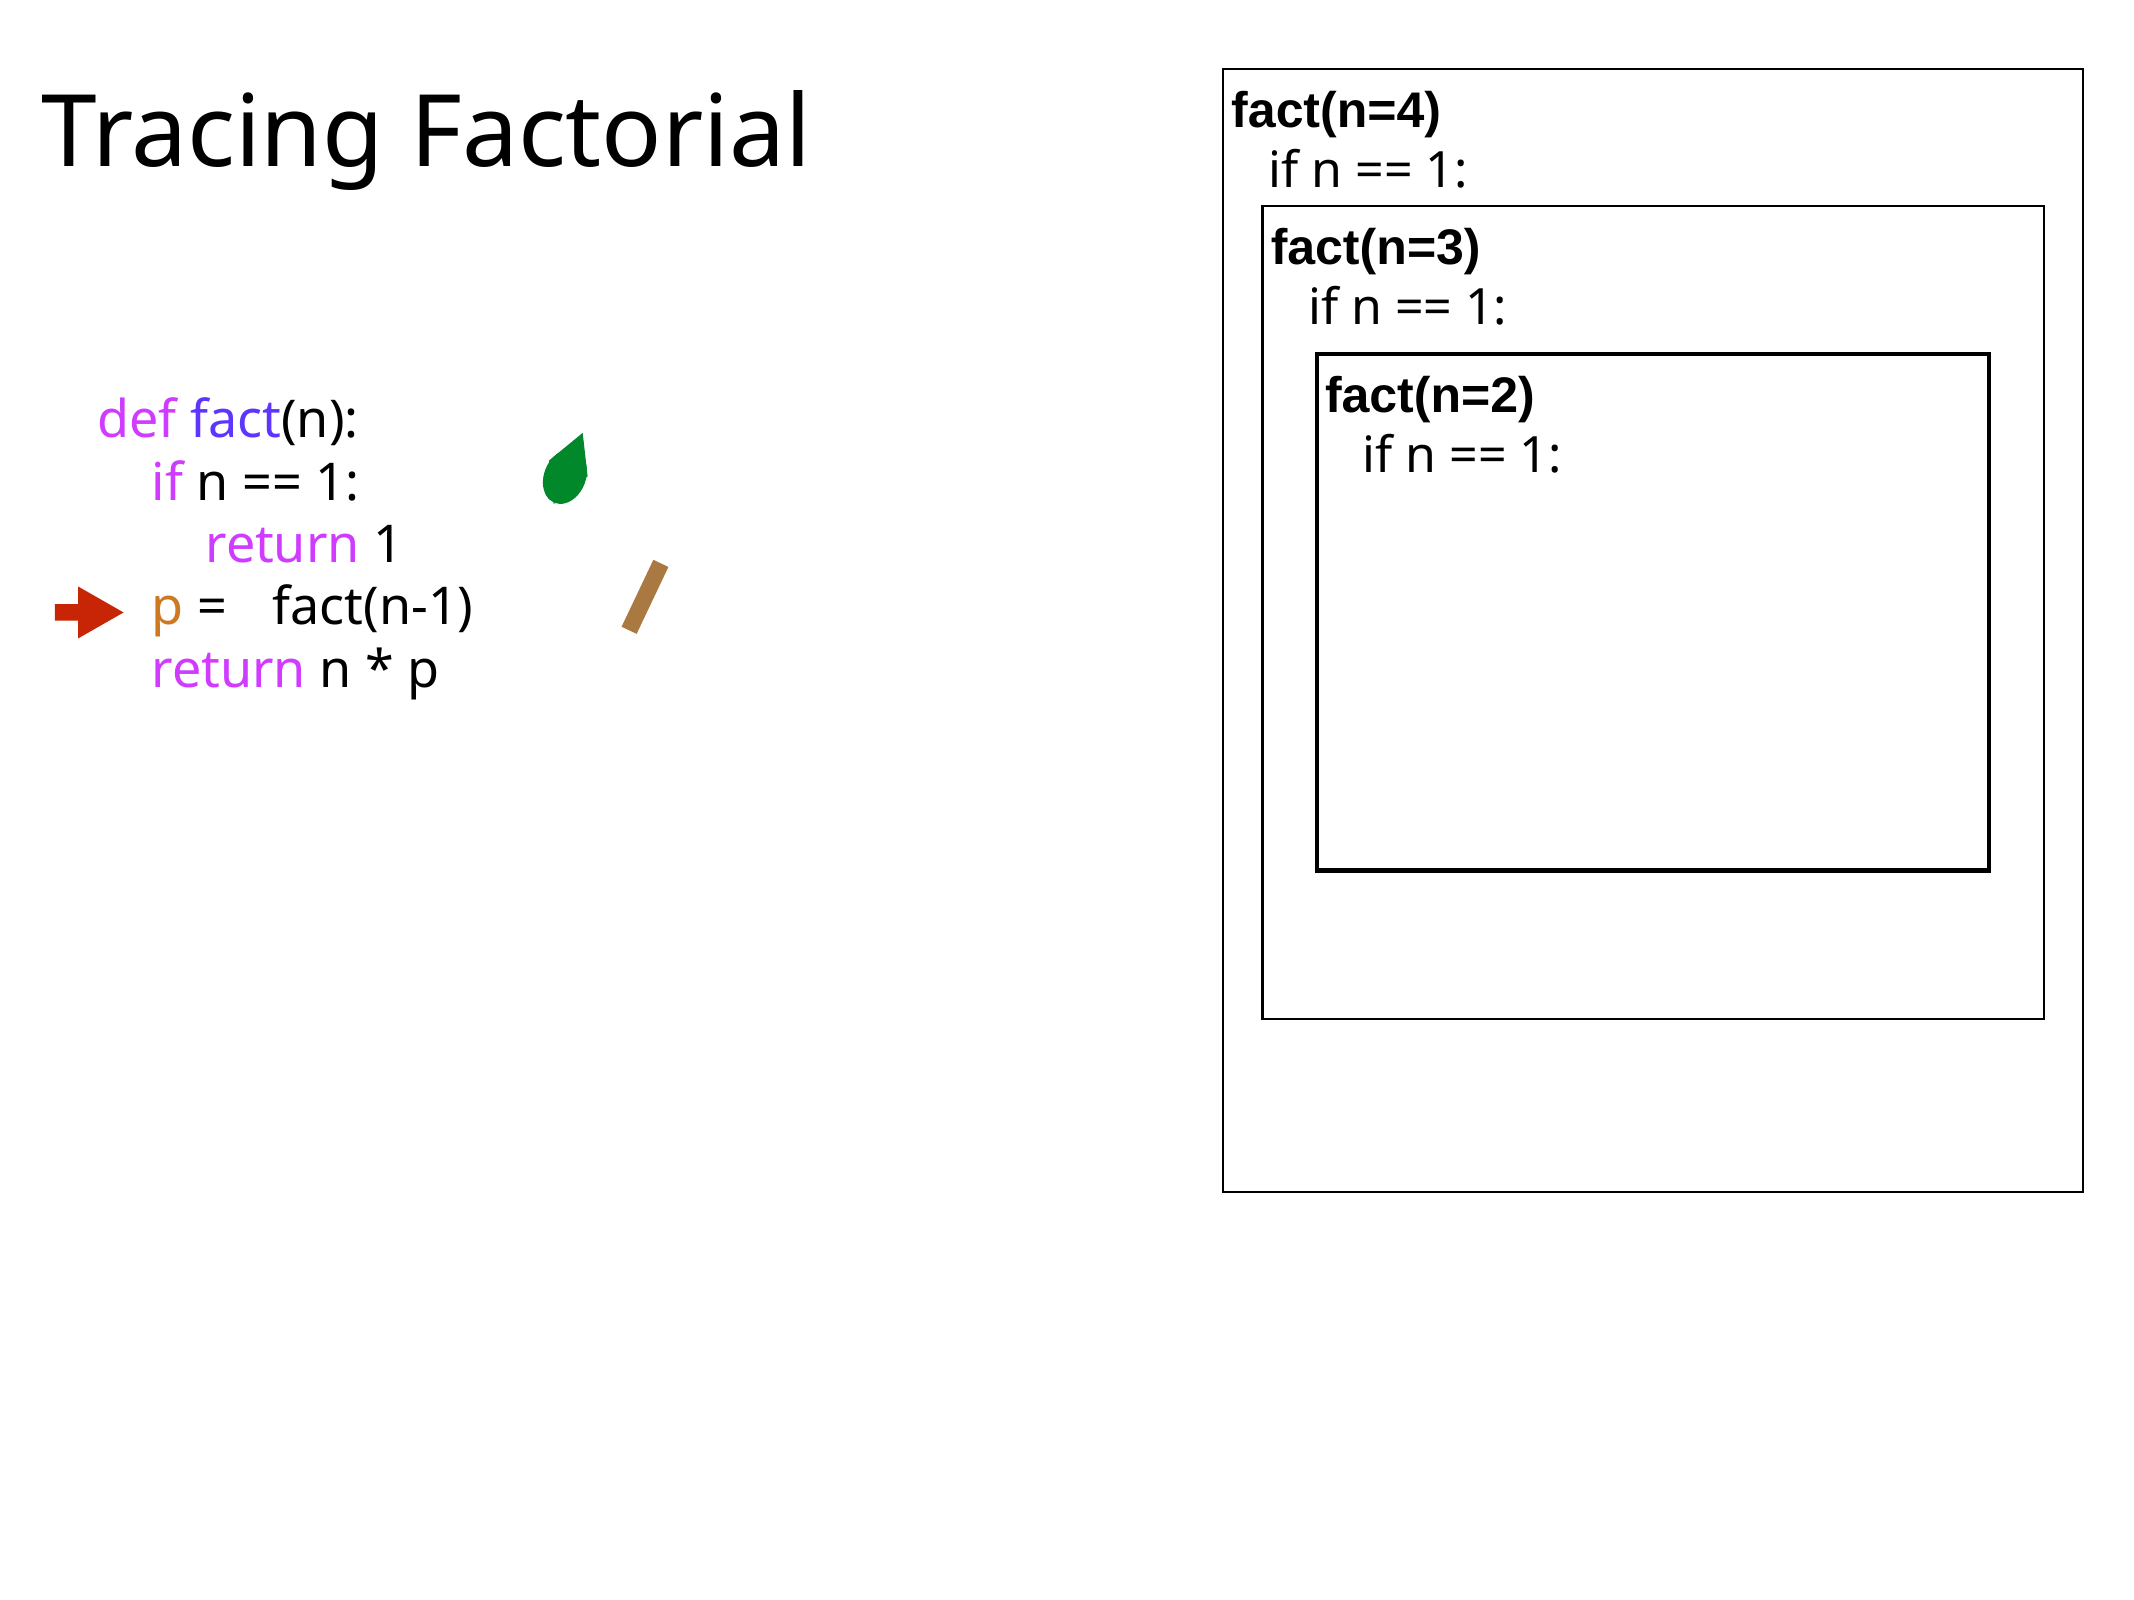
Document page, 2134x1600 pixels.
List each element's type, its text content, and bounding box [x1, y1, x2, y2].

text_box [54, 586, 124, 639]
title Tracing Factorial [33, 20, 1005, 233]
text_box def fact(n): if n == 1: return 1 p = fact(n-1) return n * p [89, 377, 1115, 707]
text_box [547, 430, 590, 507]
text_box fact(n=4) if n == 1: [1222, 68, 2084, 1192]
text_box fact(n=3) if n == 1: [1262, 206, 2044, 1019]
text_box fact(n=2) if n == 1: [1316, 354, 1990, 871]
